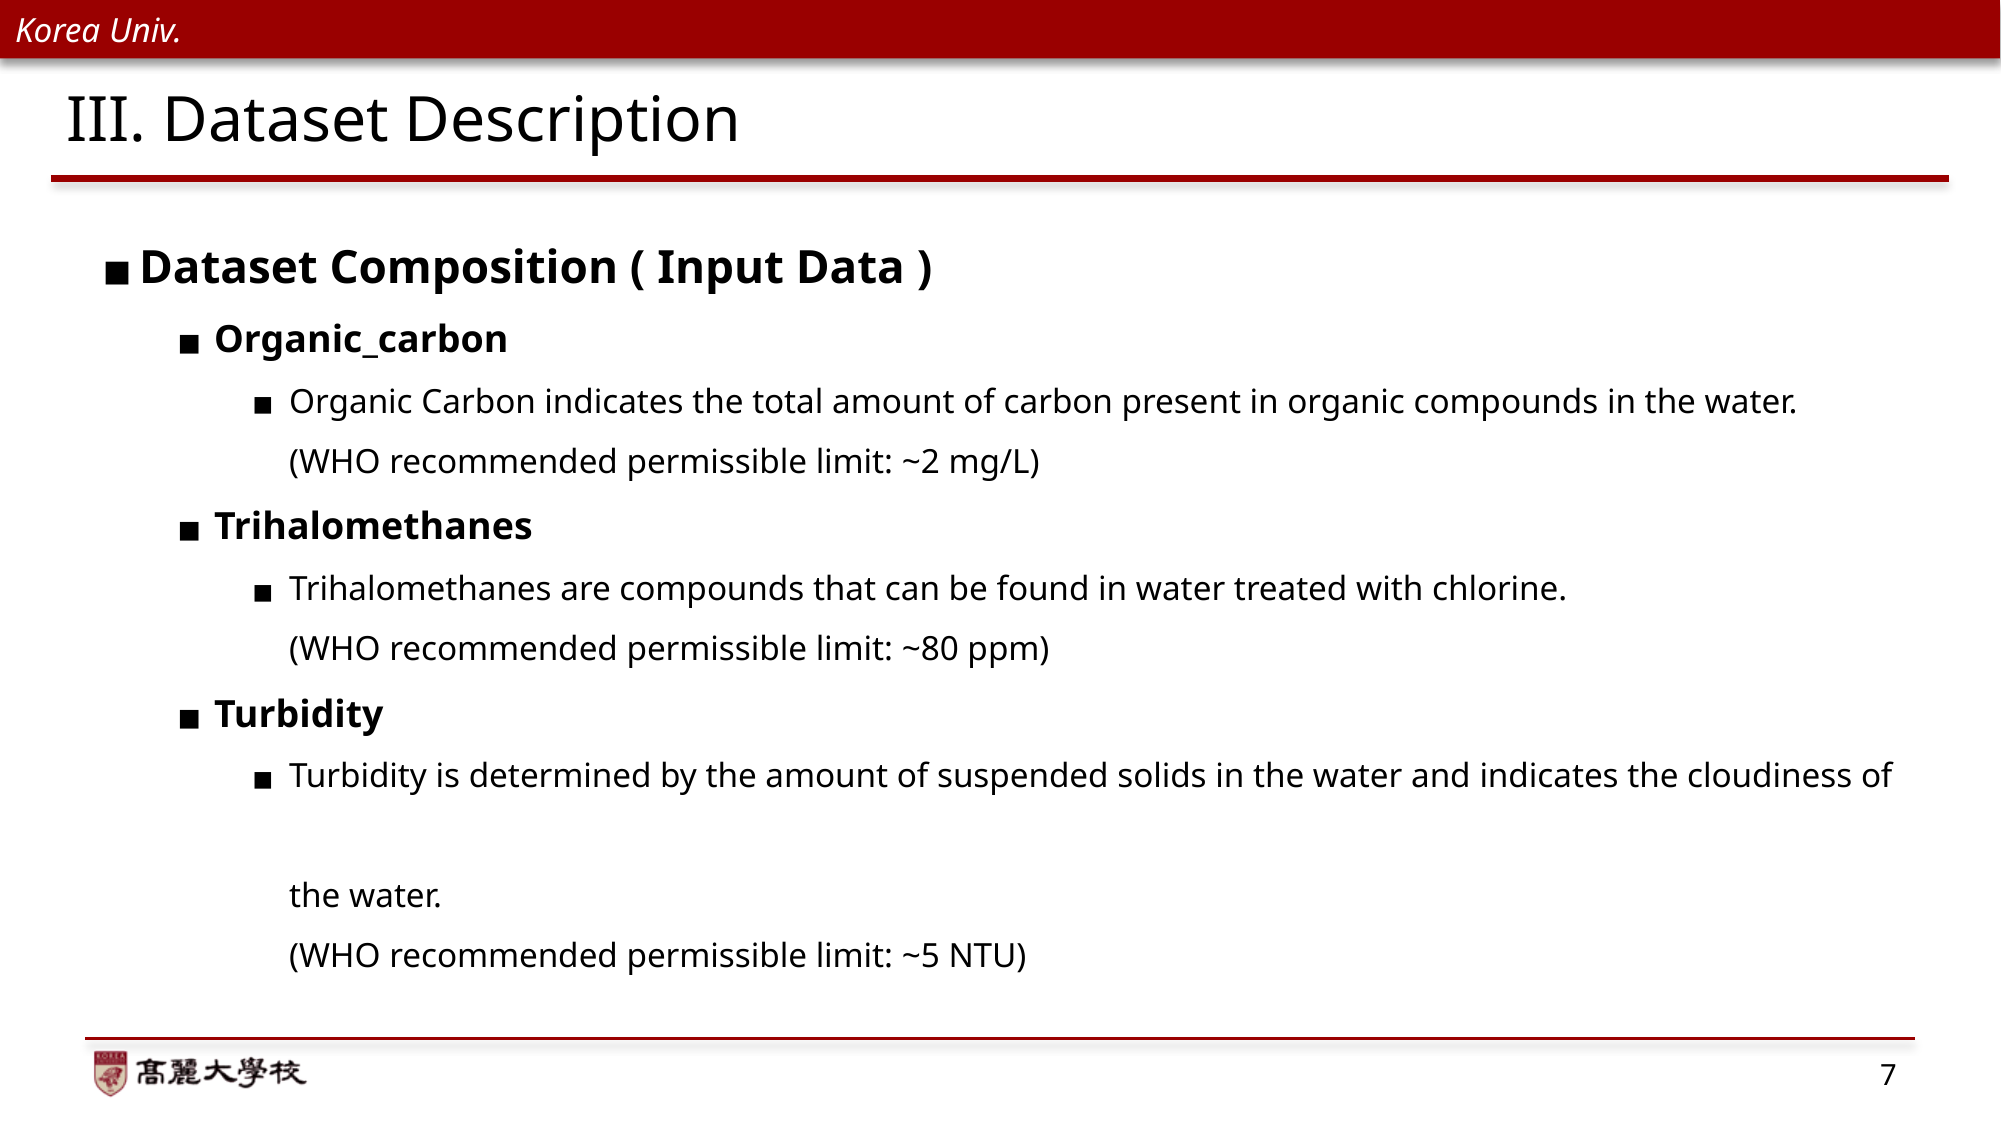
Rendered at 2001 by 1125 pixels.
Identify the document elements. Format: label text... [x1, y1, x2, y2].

slide_number 7 [1827, 1046, 1912, 1106]
title III. Dataset Description [51, 67, 1948, 175]
list Dataset Composition ( Input Data ) Organic_carbon Organic Carbon indicates the total amount of carbon present in organic compounds in the water. (WHO recommended permissible limit: ~2 mg/L) Trihalomethanes Trihalomethanes are compounds that can be found in water treated with chlorine. (WHO recommended permissible limit: ~80 ppm) Turbidity Turbidity is determined by the amount of suspended solids in the water and indicates the cloudiness of the water. (WHO recommended permissible limit: ~5 NTU) [86, 202, 1912, 978]
picture [85, 1045, 313, 1106]
